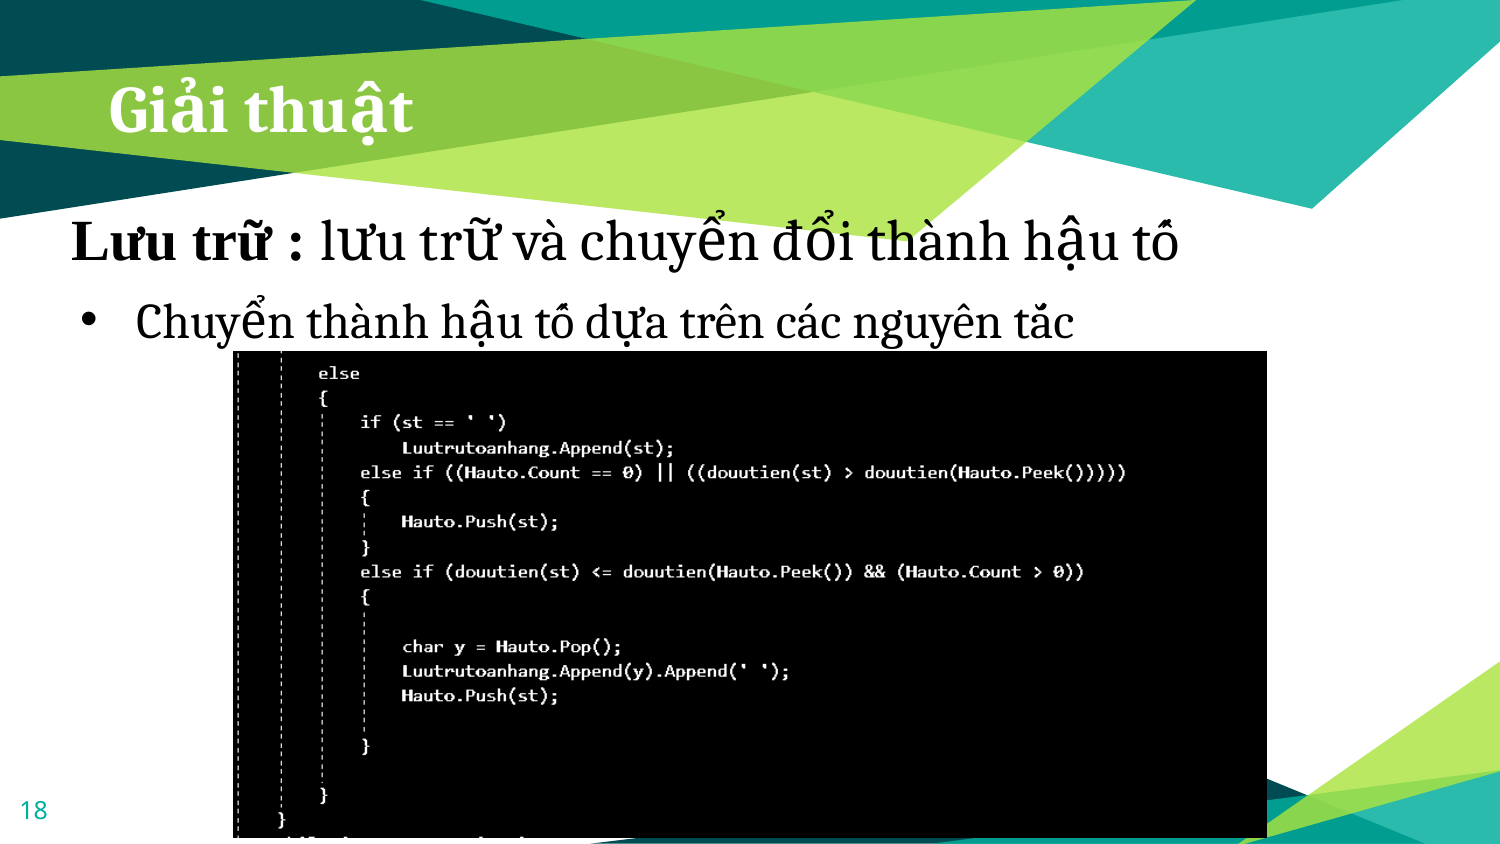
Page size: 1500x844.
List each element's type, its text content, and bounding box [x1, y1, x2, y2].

slide_number 18 [4, 779, 95, 844]
picture [232, 351, 1268, 839]
text_box Lưu trữ : lưu trữ và chuyển đổi thành hậu tố [56, 195, 1195, 280]
text_box Chuyển thành hậu tố dựa trên các nguyên tắc [65, 280, 1101, 356]
title Giải thuật [94, 50, 1304, 140]
